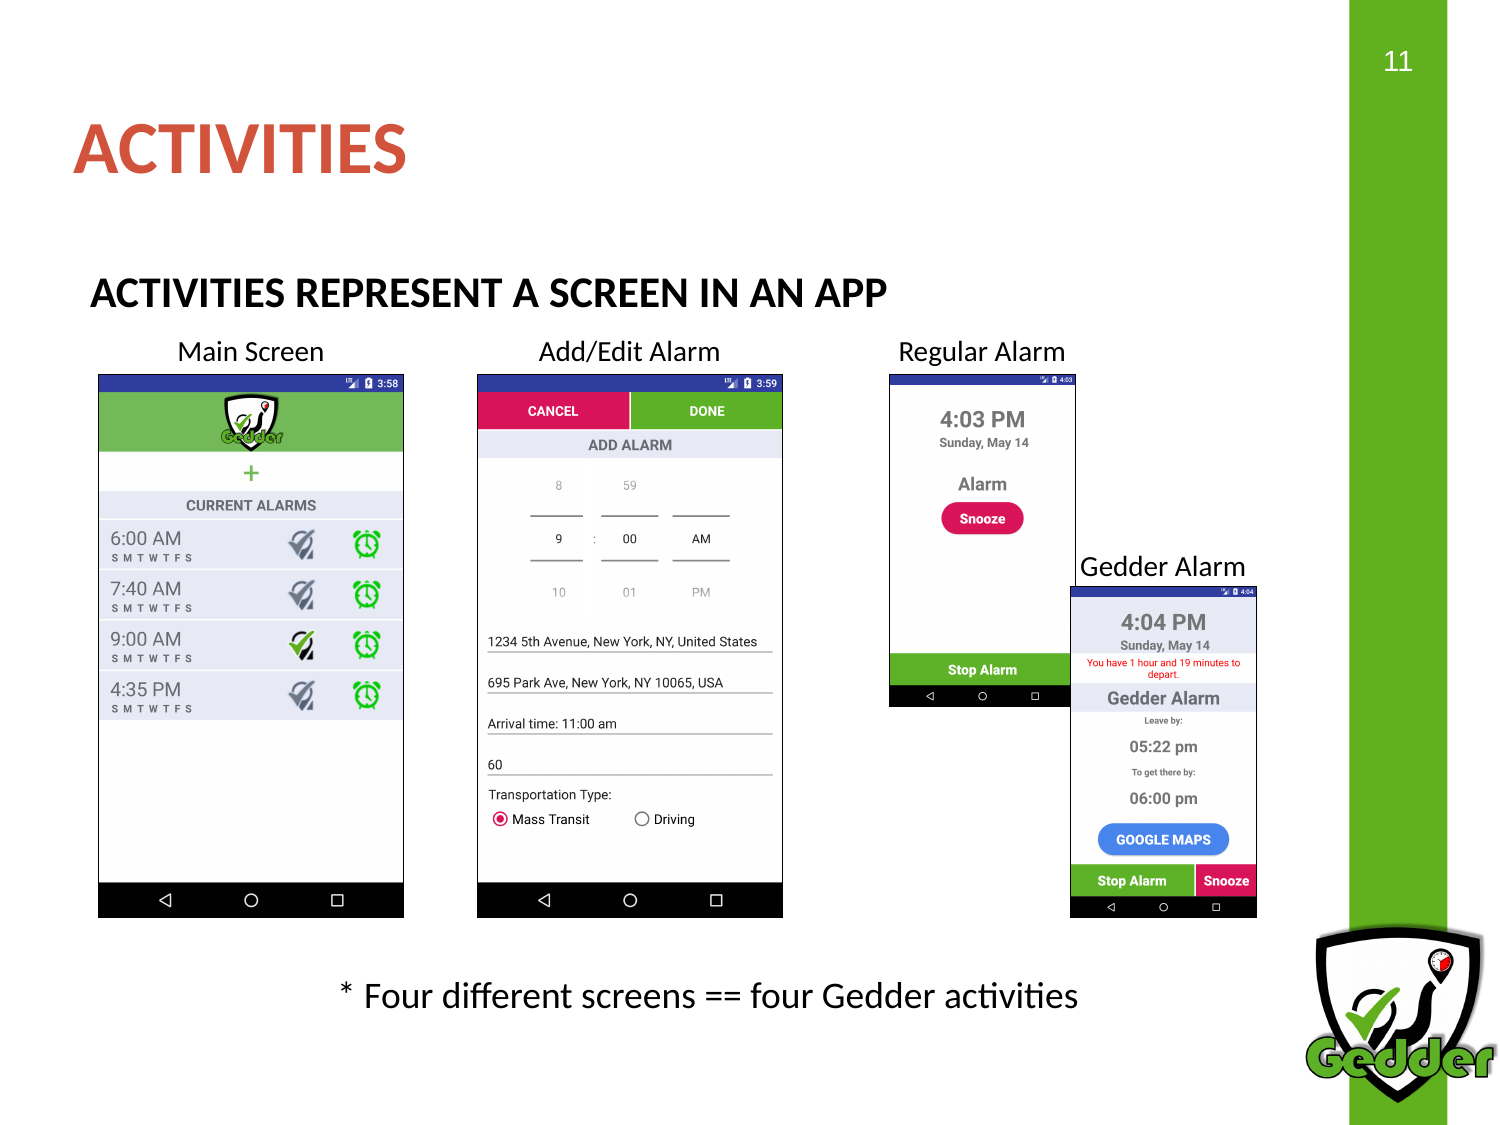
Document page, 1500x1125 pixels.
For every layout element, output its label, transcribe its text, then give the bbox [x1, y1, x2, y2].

text_box * Four different screens == four Gedder activities [322, 963, 1095, 1024]
text_box Add/Edit Alarm [524, 324, 736, 374]
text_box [477, 374, 783, 918]
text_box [1064, 539, 1263, 918]
picture [889, 374, 1076, 707]
list ACTIVITIES REPRESENT A SCREEN IN AN APP [75, 262, 1425, 1063]
title ACTIVITIES [58, 71, 1325, 227]
text_box Regular Alarm [883, 325, 1082, 375]
picture [1296, 920, 1500, 1103]
text_box Main Screen [162, 324, 340, 374]
picture [98, 374, 404, 918]
